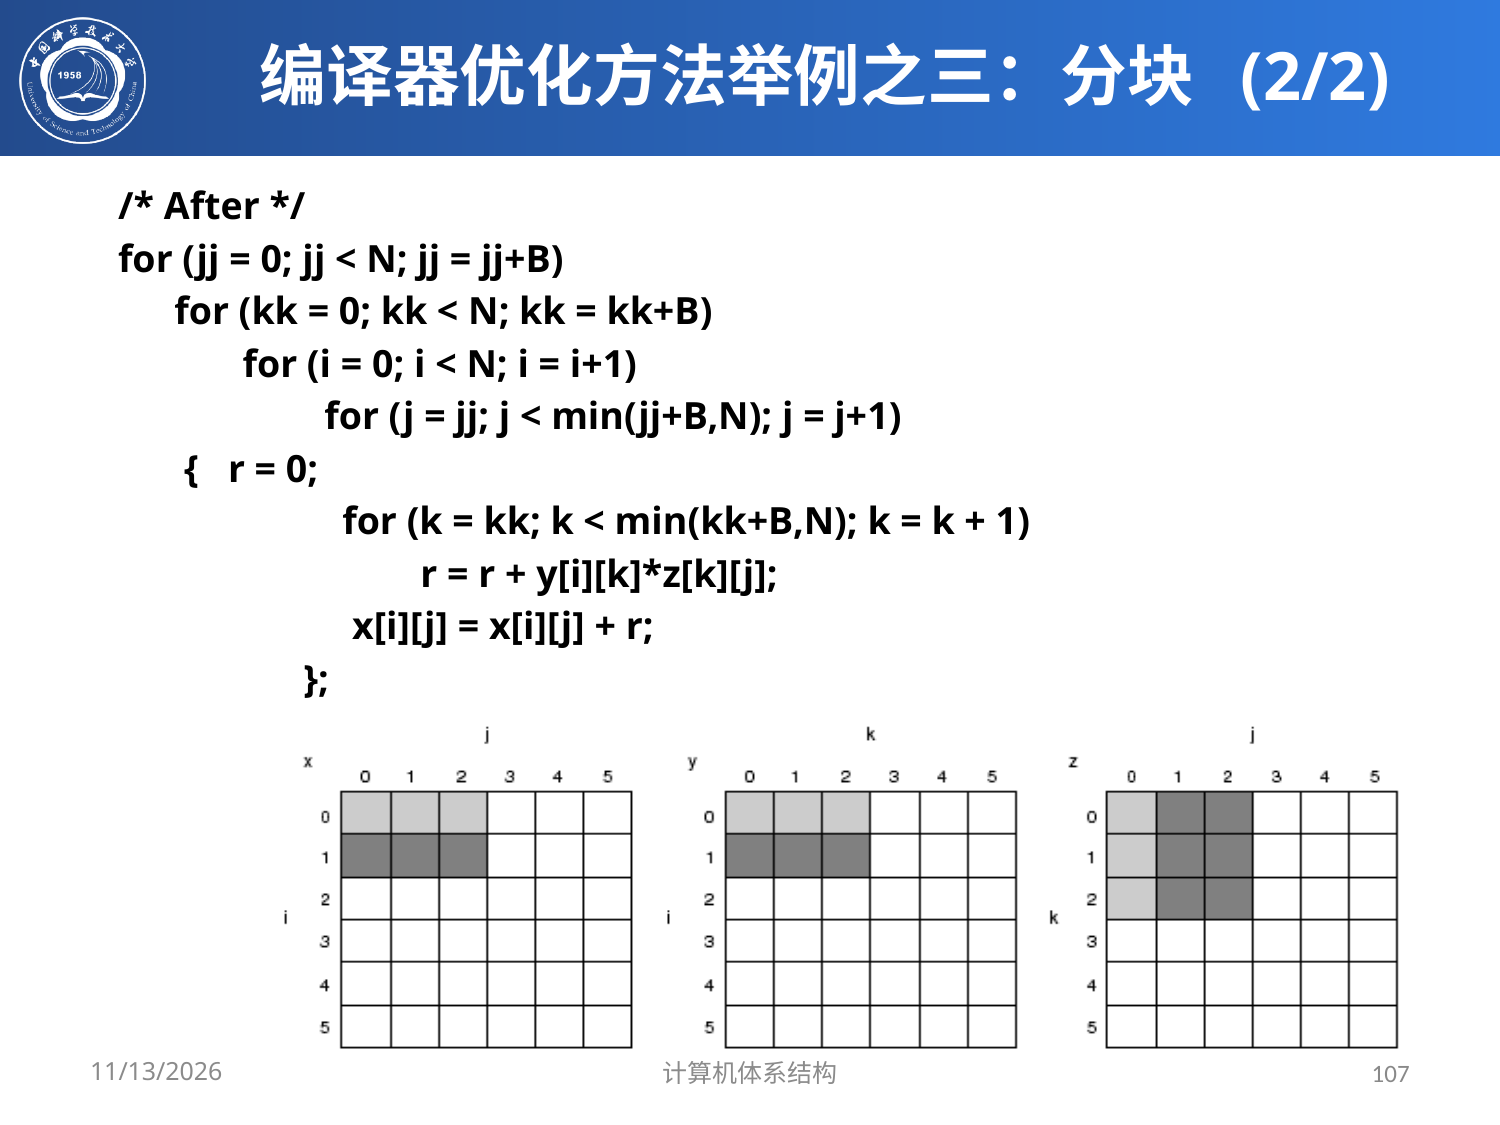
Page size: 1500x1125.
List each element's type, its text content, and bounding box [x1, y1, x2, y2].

picture [19, 17, 146, 144]
footer 计算机体系结构 [512, 1078, 988, 1103]
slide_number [75, 1042, 425, 1103]
title 编译器优化方法举例之三：分块 (2/2) [150, 0, 1500, 148]
picture [262, 707, 1439, 1070]
slide_number 107 [1074, 1078, 1425, 1103]
list /* After */ for (jj = 0; jj < N; jj = jj+B) for (kk = 0; kk < N; kk = kk+B) for (i = 0; i < N; i = i+1) for (j = jj; j < min(jj+B,N); j = j+1) { r = 0; for (k = kk; k < min(kk+B,N); k = k + 1) r = r + y[i][k]*z[k][j]; x[i][j] = x[i][j] + r; }; [103, 174, 1397, 889]
